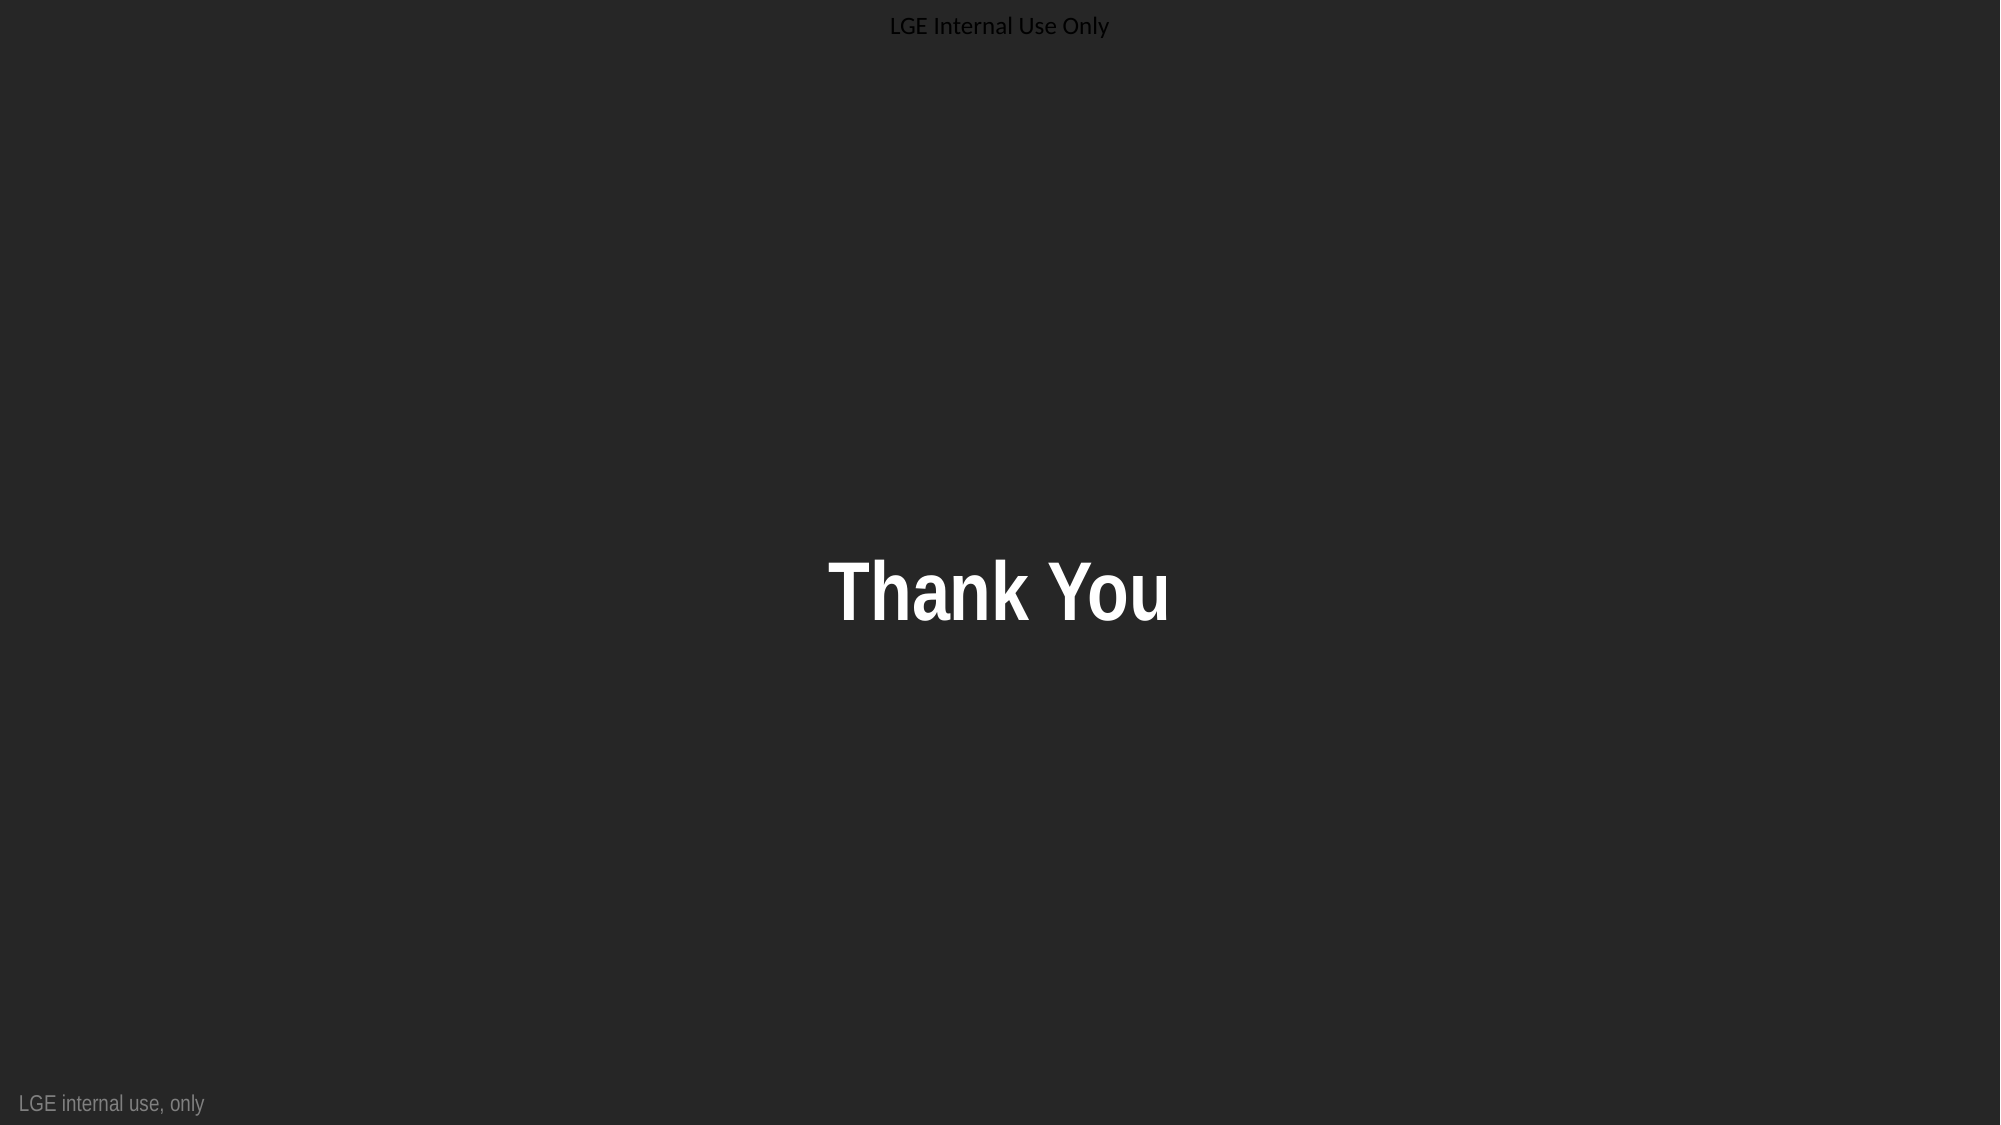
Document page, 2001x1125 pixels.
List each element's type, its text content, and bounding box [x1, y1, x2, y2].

text_box Thank You [581, 487, 1419, 638]
